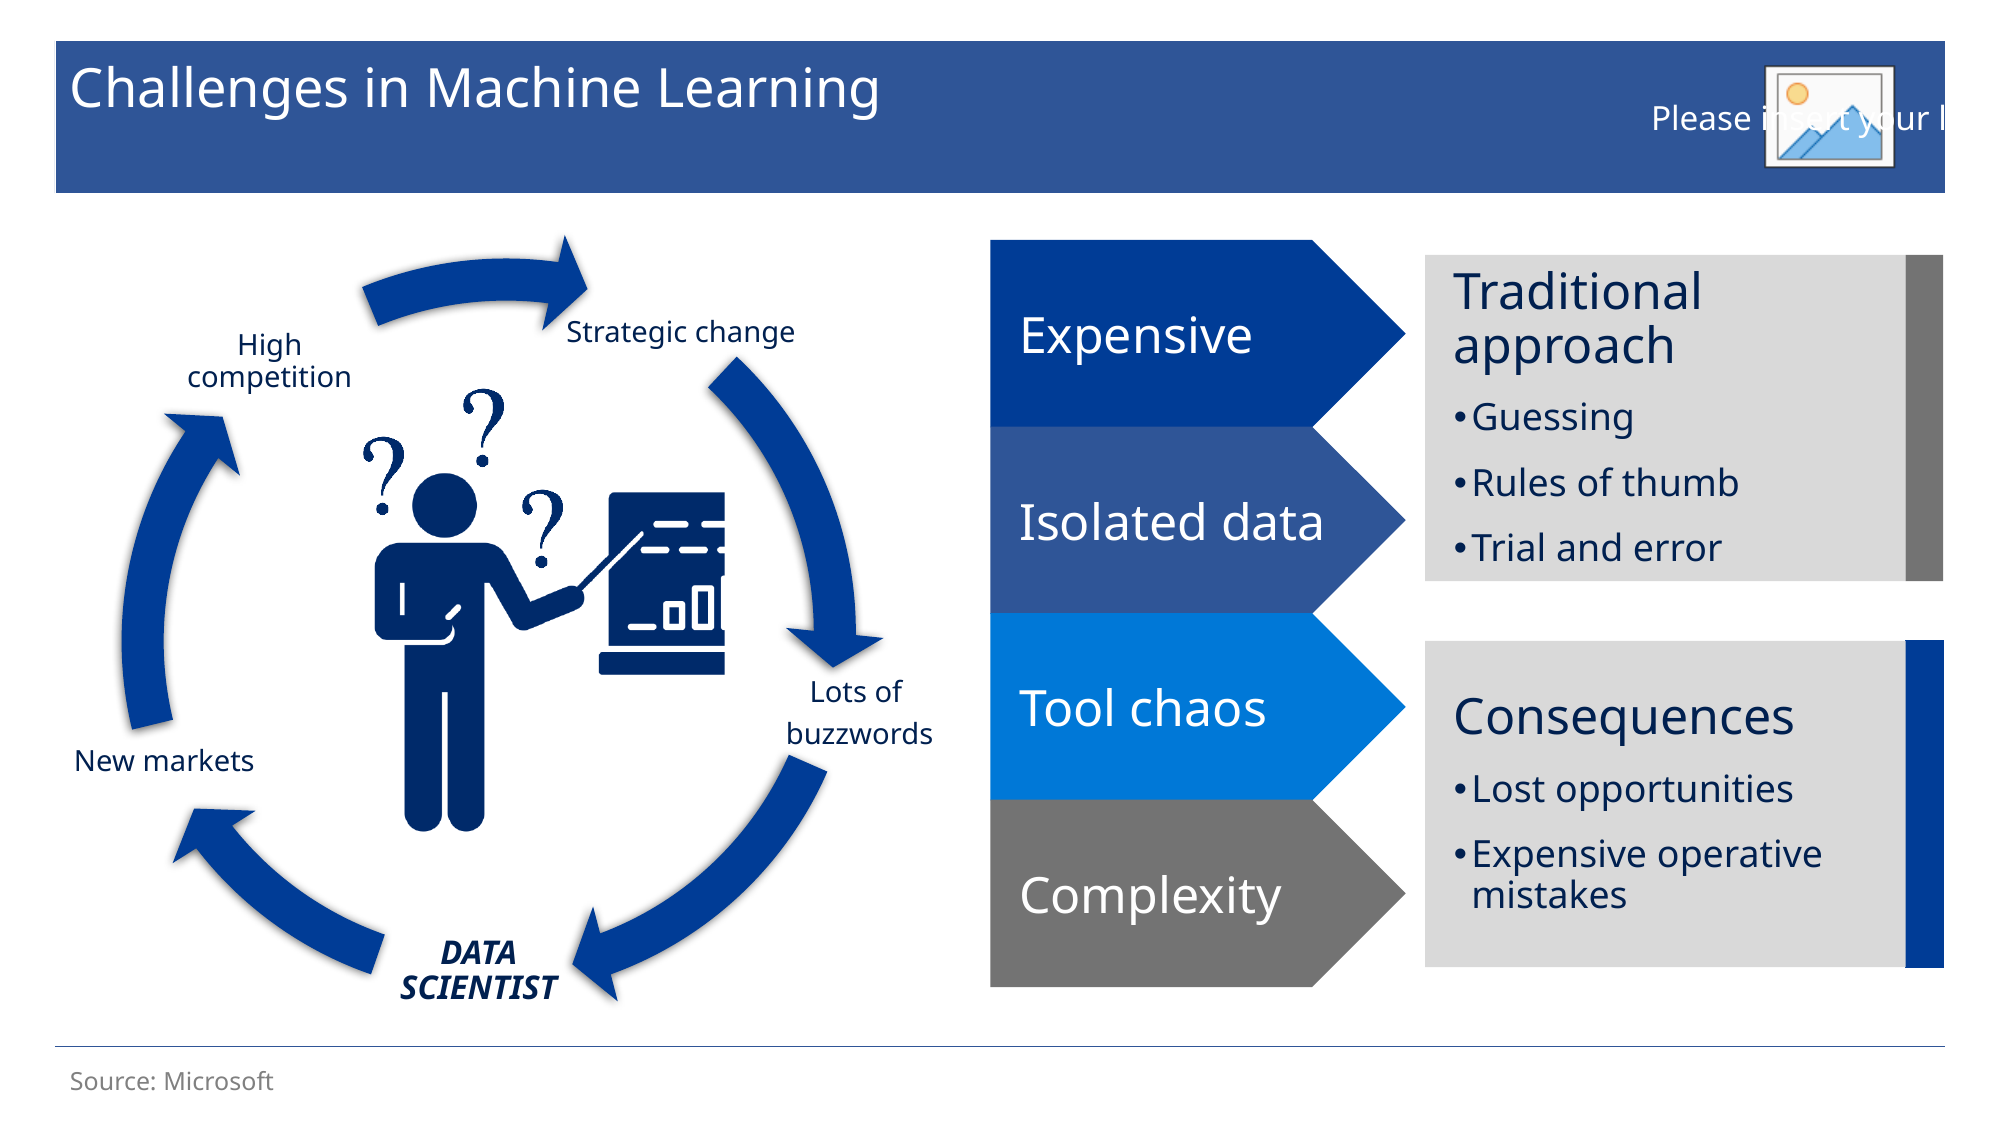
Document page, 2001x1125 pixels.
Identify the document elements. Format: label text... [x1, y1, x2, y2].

text_box [0, 194, 2000, 1125]
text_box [348, 388, 725, 908]
list Source: Microsoft [54, 1045, 1738, 1117]
picture [1714, 45, 1946, 188]
title Challenges in Machine Learning [54, 45, 1714, 188]
